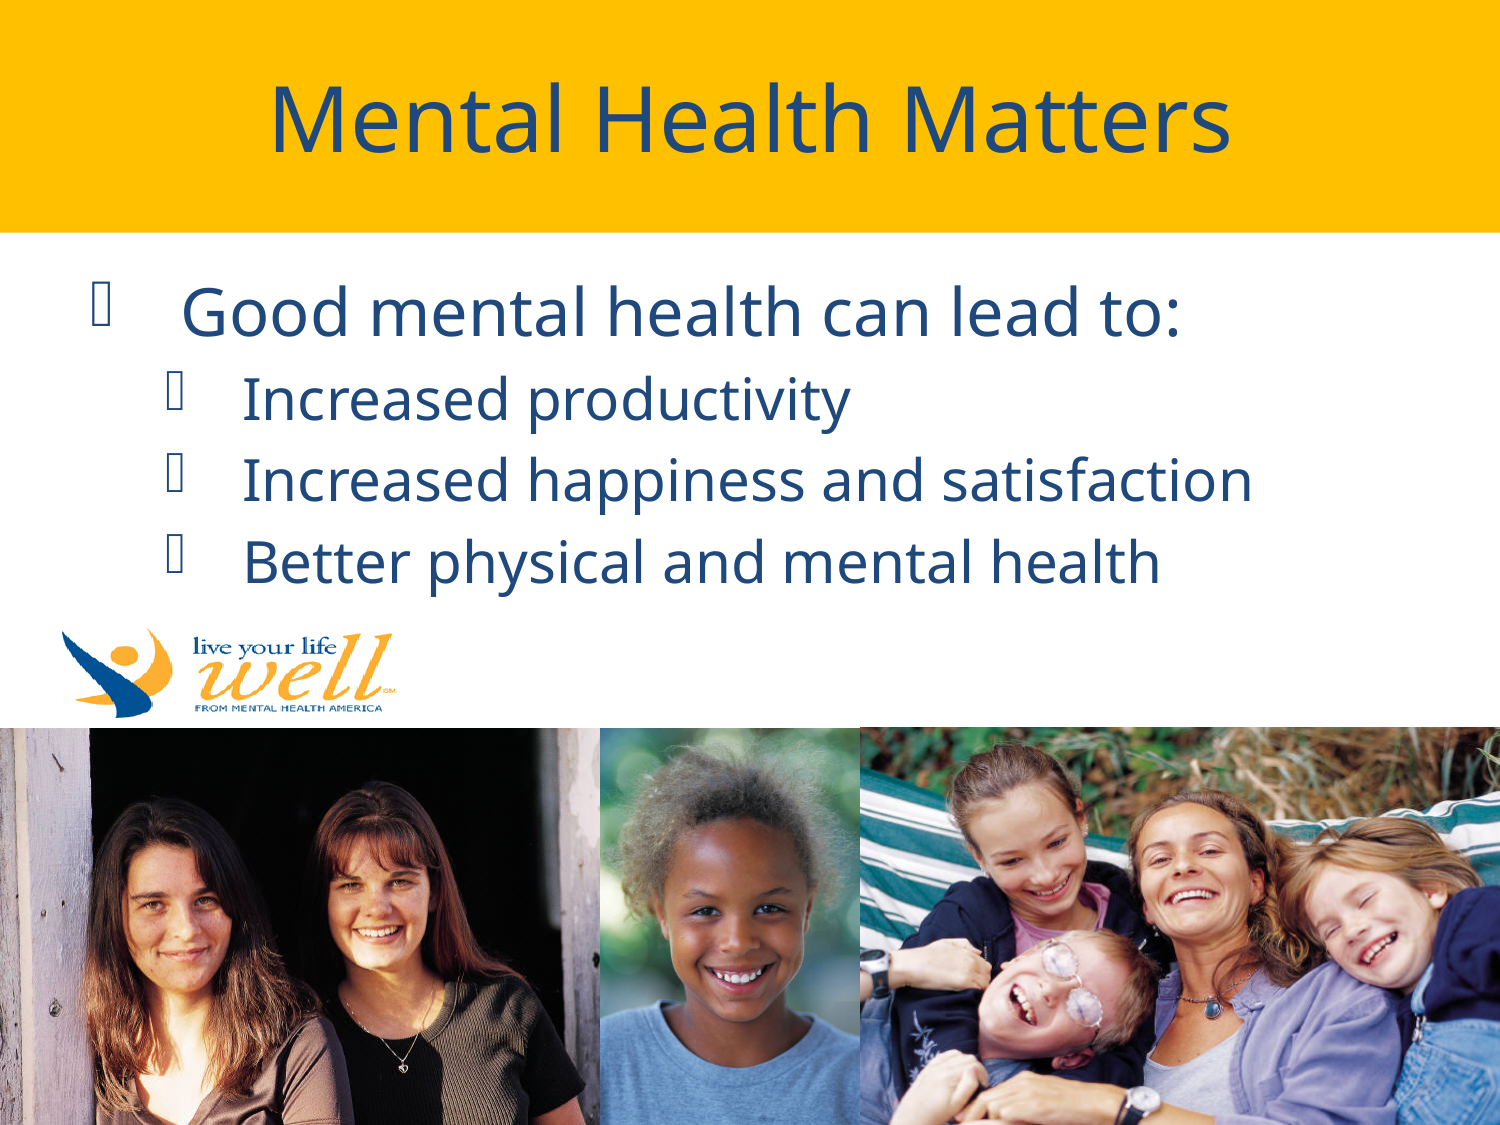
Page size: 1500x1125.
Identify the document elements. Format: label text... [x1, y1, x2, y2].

list Good mental health can lead to: Increased productivity Increased happiness and satisfaction Better physical and mental health [75, 262, 1425, 663]
picture [0, 727, 1500, 1125]
title Mental Health Matters [0, 0, 1500, 233]
picture [62, 624, 397, 719]
